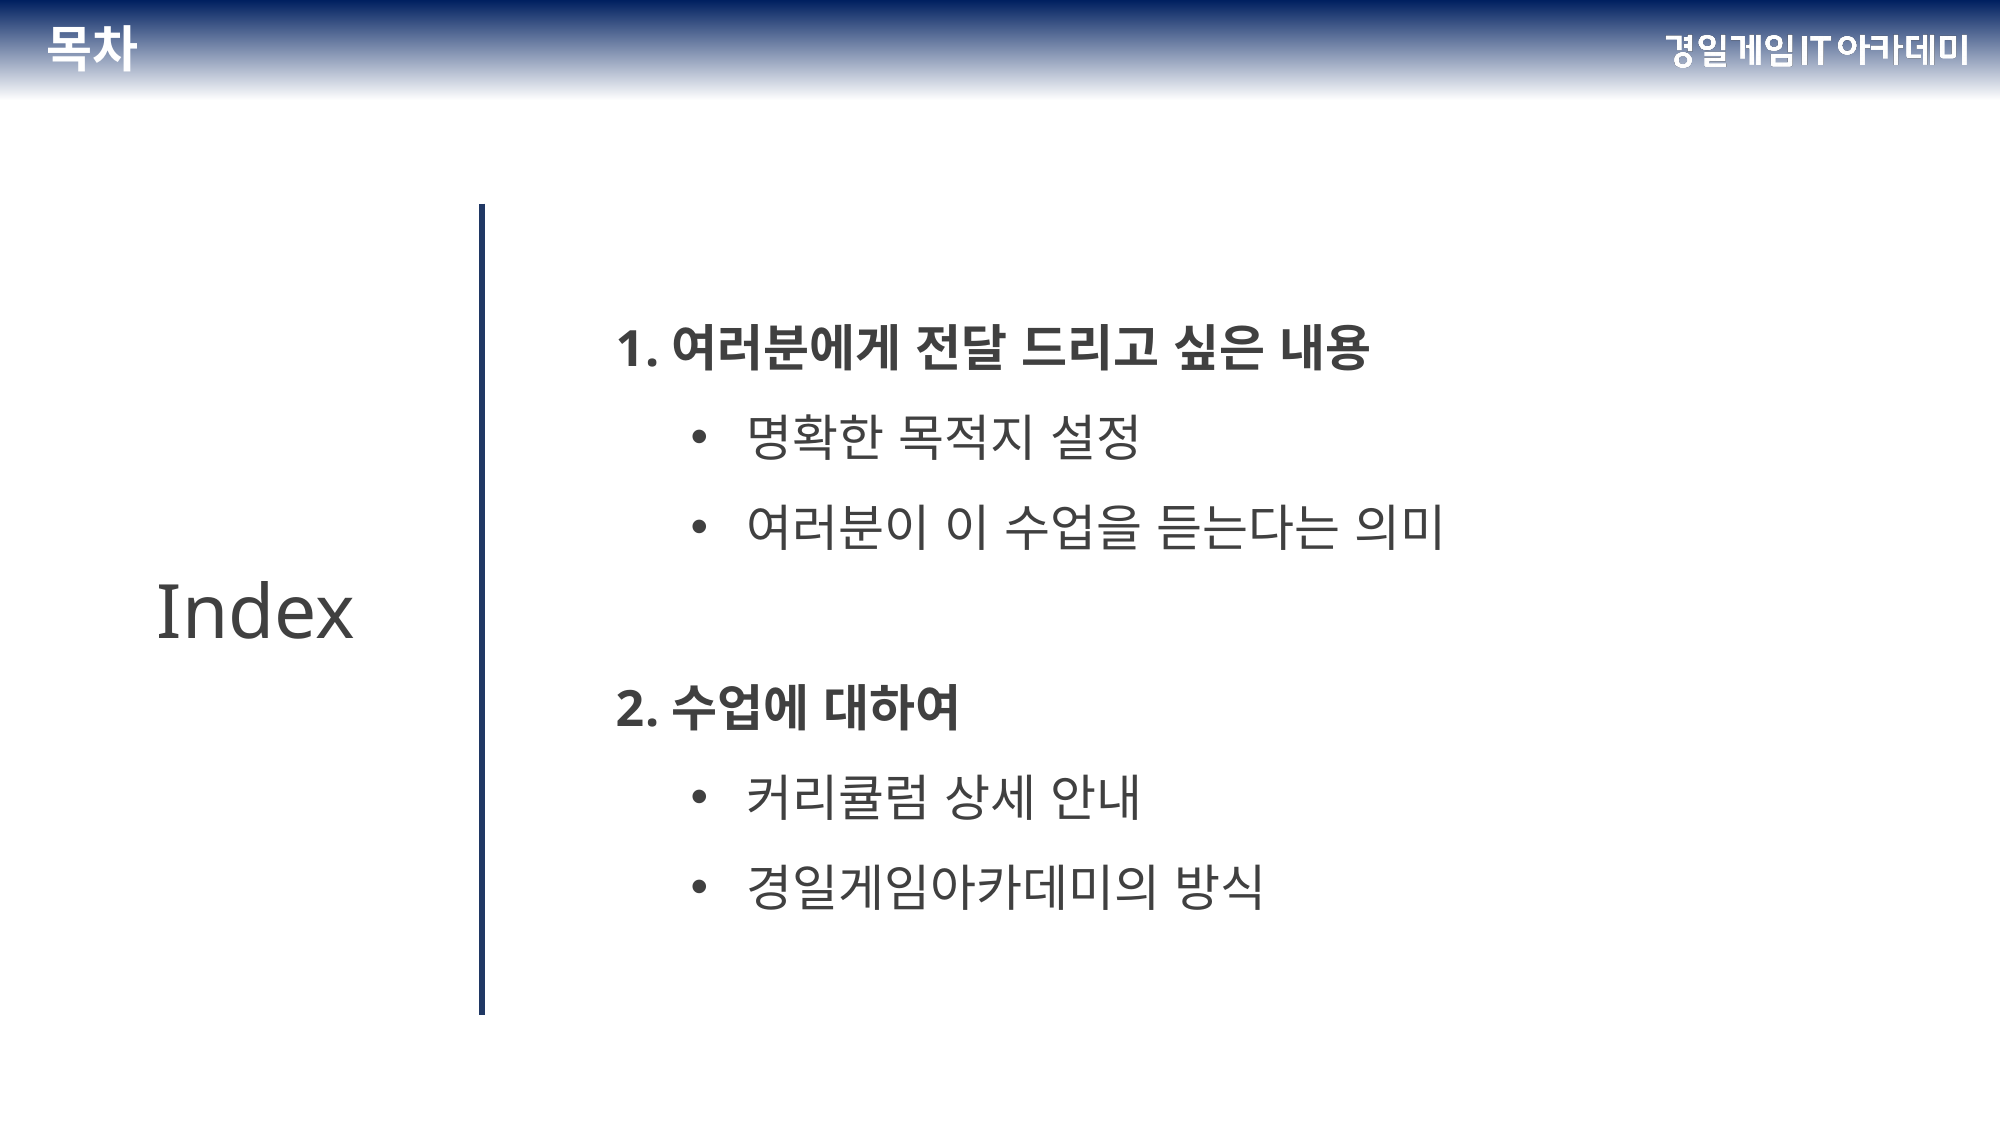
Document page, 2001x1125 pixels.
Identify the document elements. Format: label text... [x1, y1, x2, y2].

text_box 여러분에게 전달 드리고 싶은 내용 명확한 목적지 설정 여러분이 이 수업을 듣는다는 의미 수업에 대하여 커리큘럼 상세 안내 경일게임아카데미의 방식 [580, 278, 1900, 940]
text_box Index [129, 556, 384, 661]
picture [1633, 0, 1999, 154]
title 목차 [31, 0, 1639, 103]
